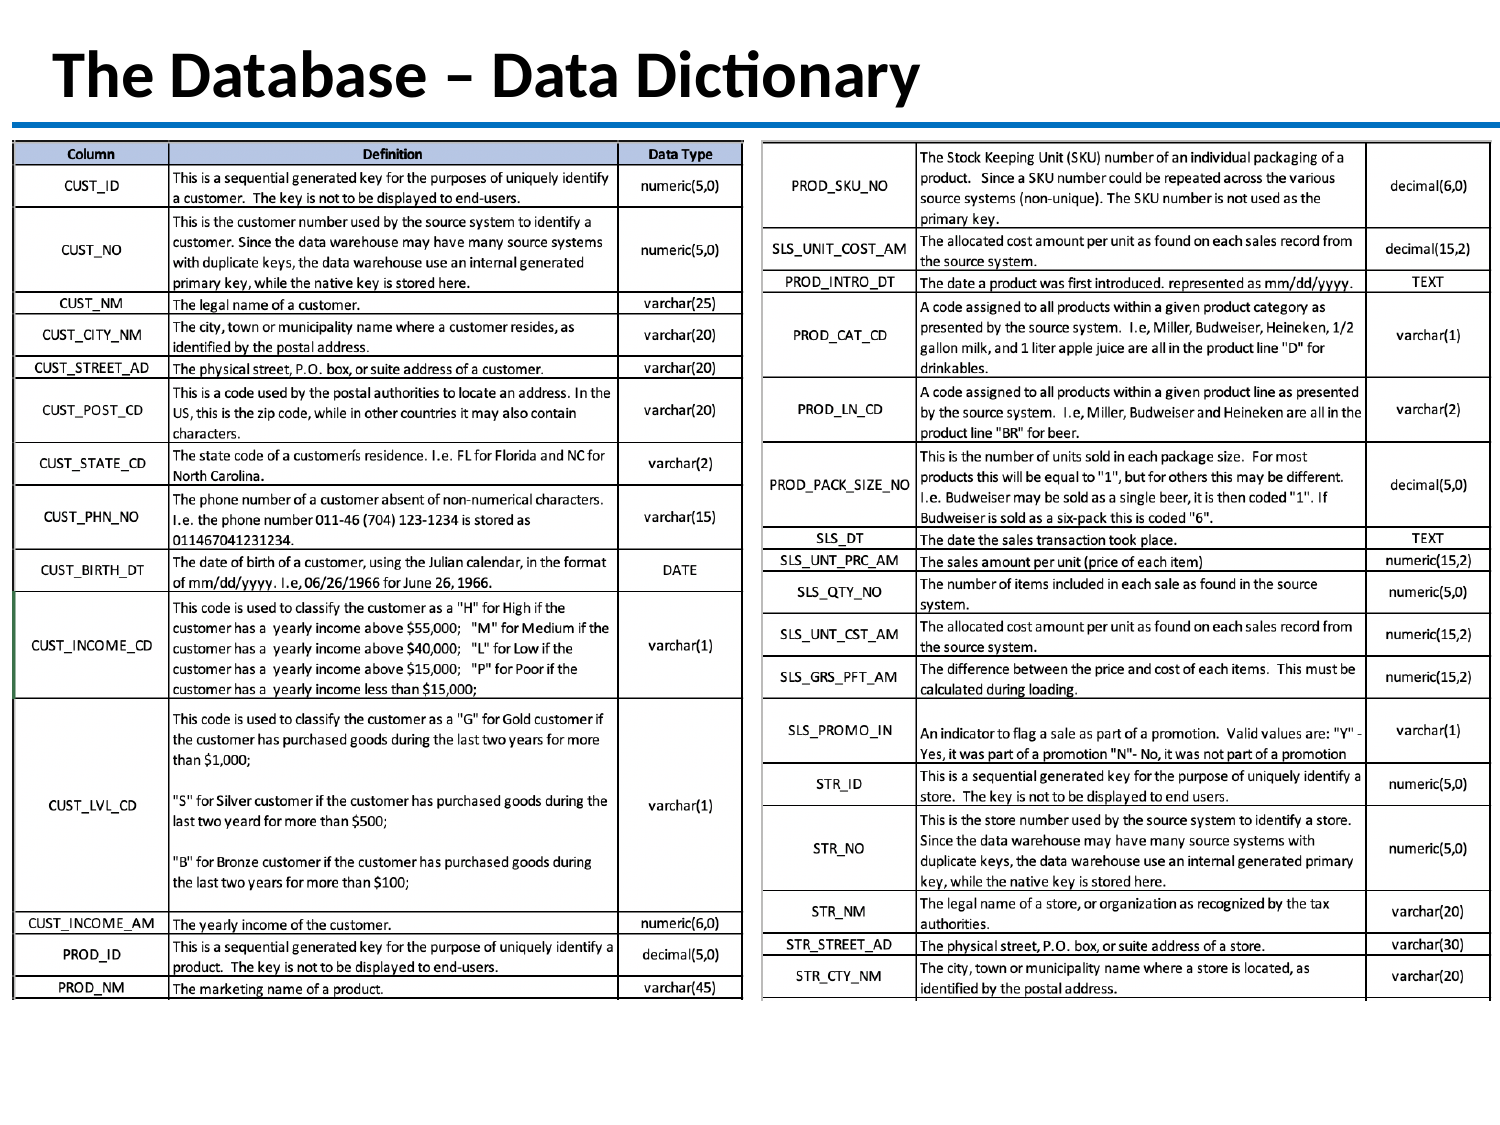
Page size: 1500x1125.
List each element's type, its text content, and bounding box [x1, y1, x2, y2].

title The Database – Data Dictionary [37, 37, 1388, 105]
picture [760, 140, 1492, 1001]
picture [12, 140, 744, 1001]
